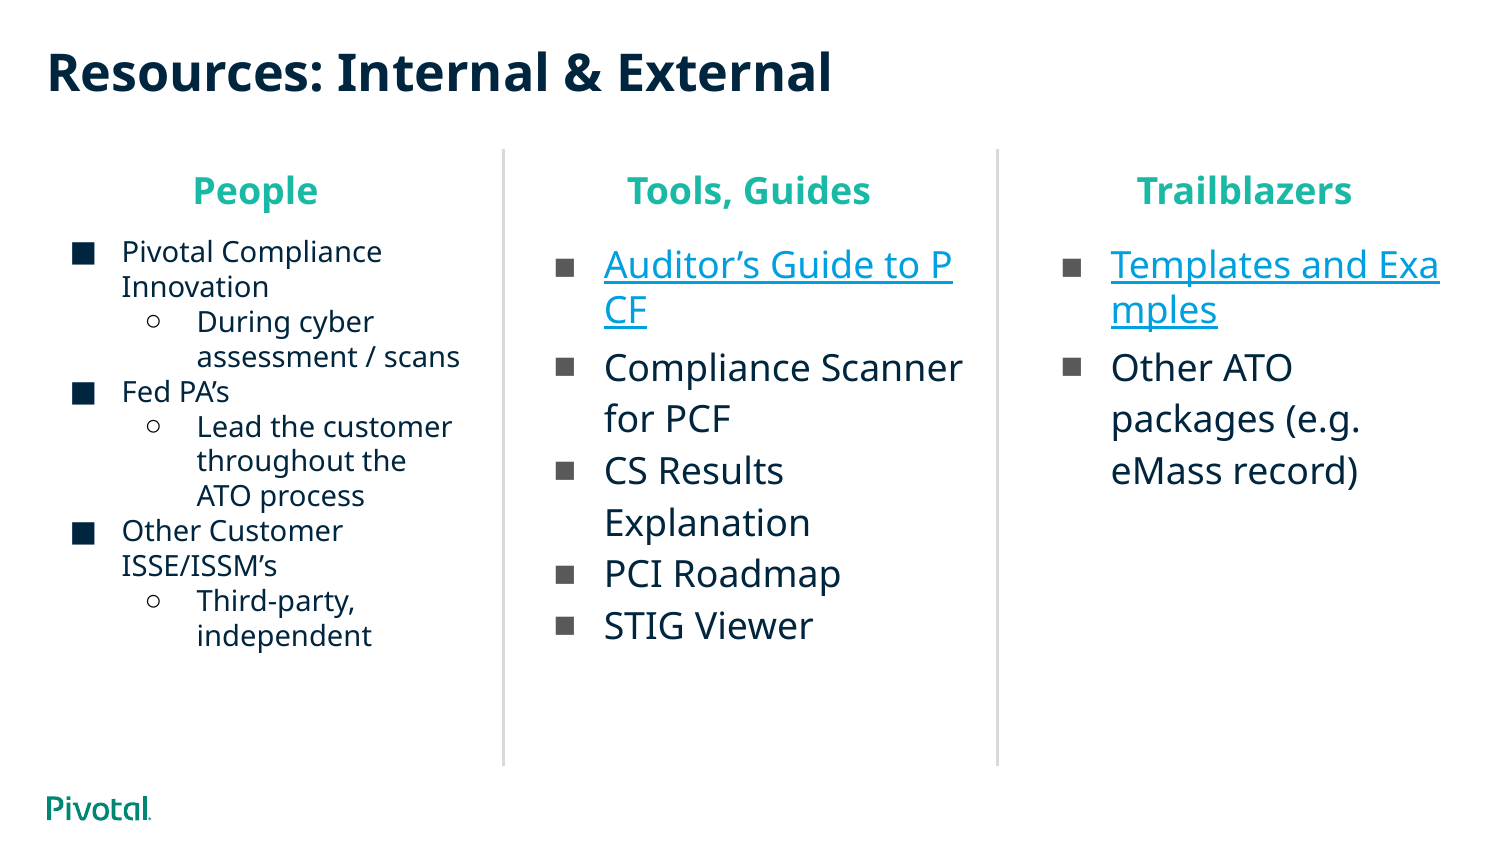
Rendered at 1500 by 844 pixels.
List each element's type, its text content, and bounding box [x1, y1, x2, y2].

list Tools, Guides Auditor’s Guide to PCF Compliance Scanner for PCF CS Results Explanation PCI Roadmap STIG Viewer [513, 147, 985, 767]
list People Pivotal Compliance Innovation During cyber assessment / scans Fed PA’s Lead the customer throughout the ATO process Other Customer ISSE/ISSM’s Third-party, independent [31, 147, 480, 767]
title Resources: Internal & External [31, 24, 1453, 90]
list Trailblazers Templates and Examples Other ATO packages (e.g. eMass record) [1020, 147, 1469, 767]
